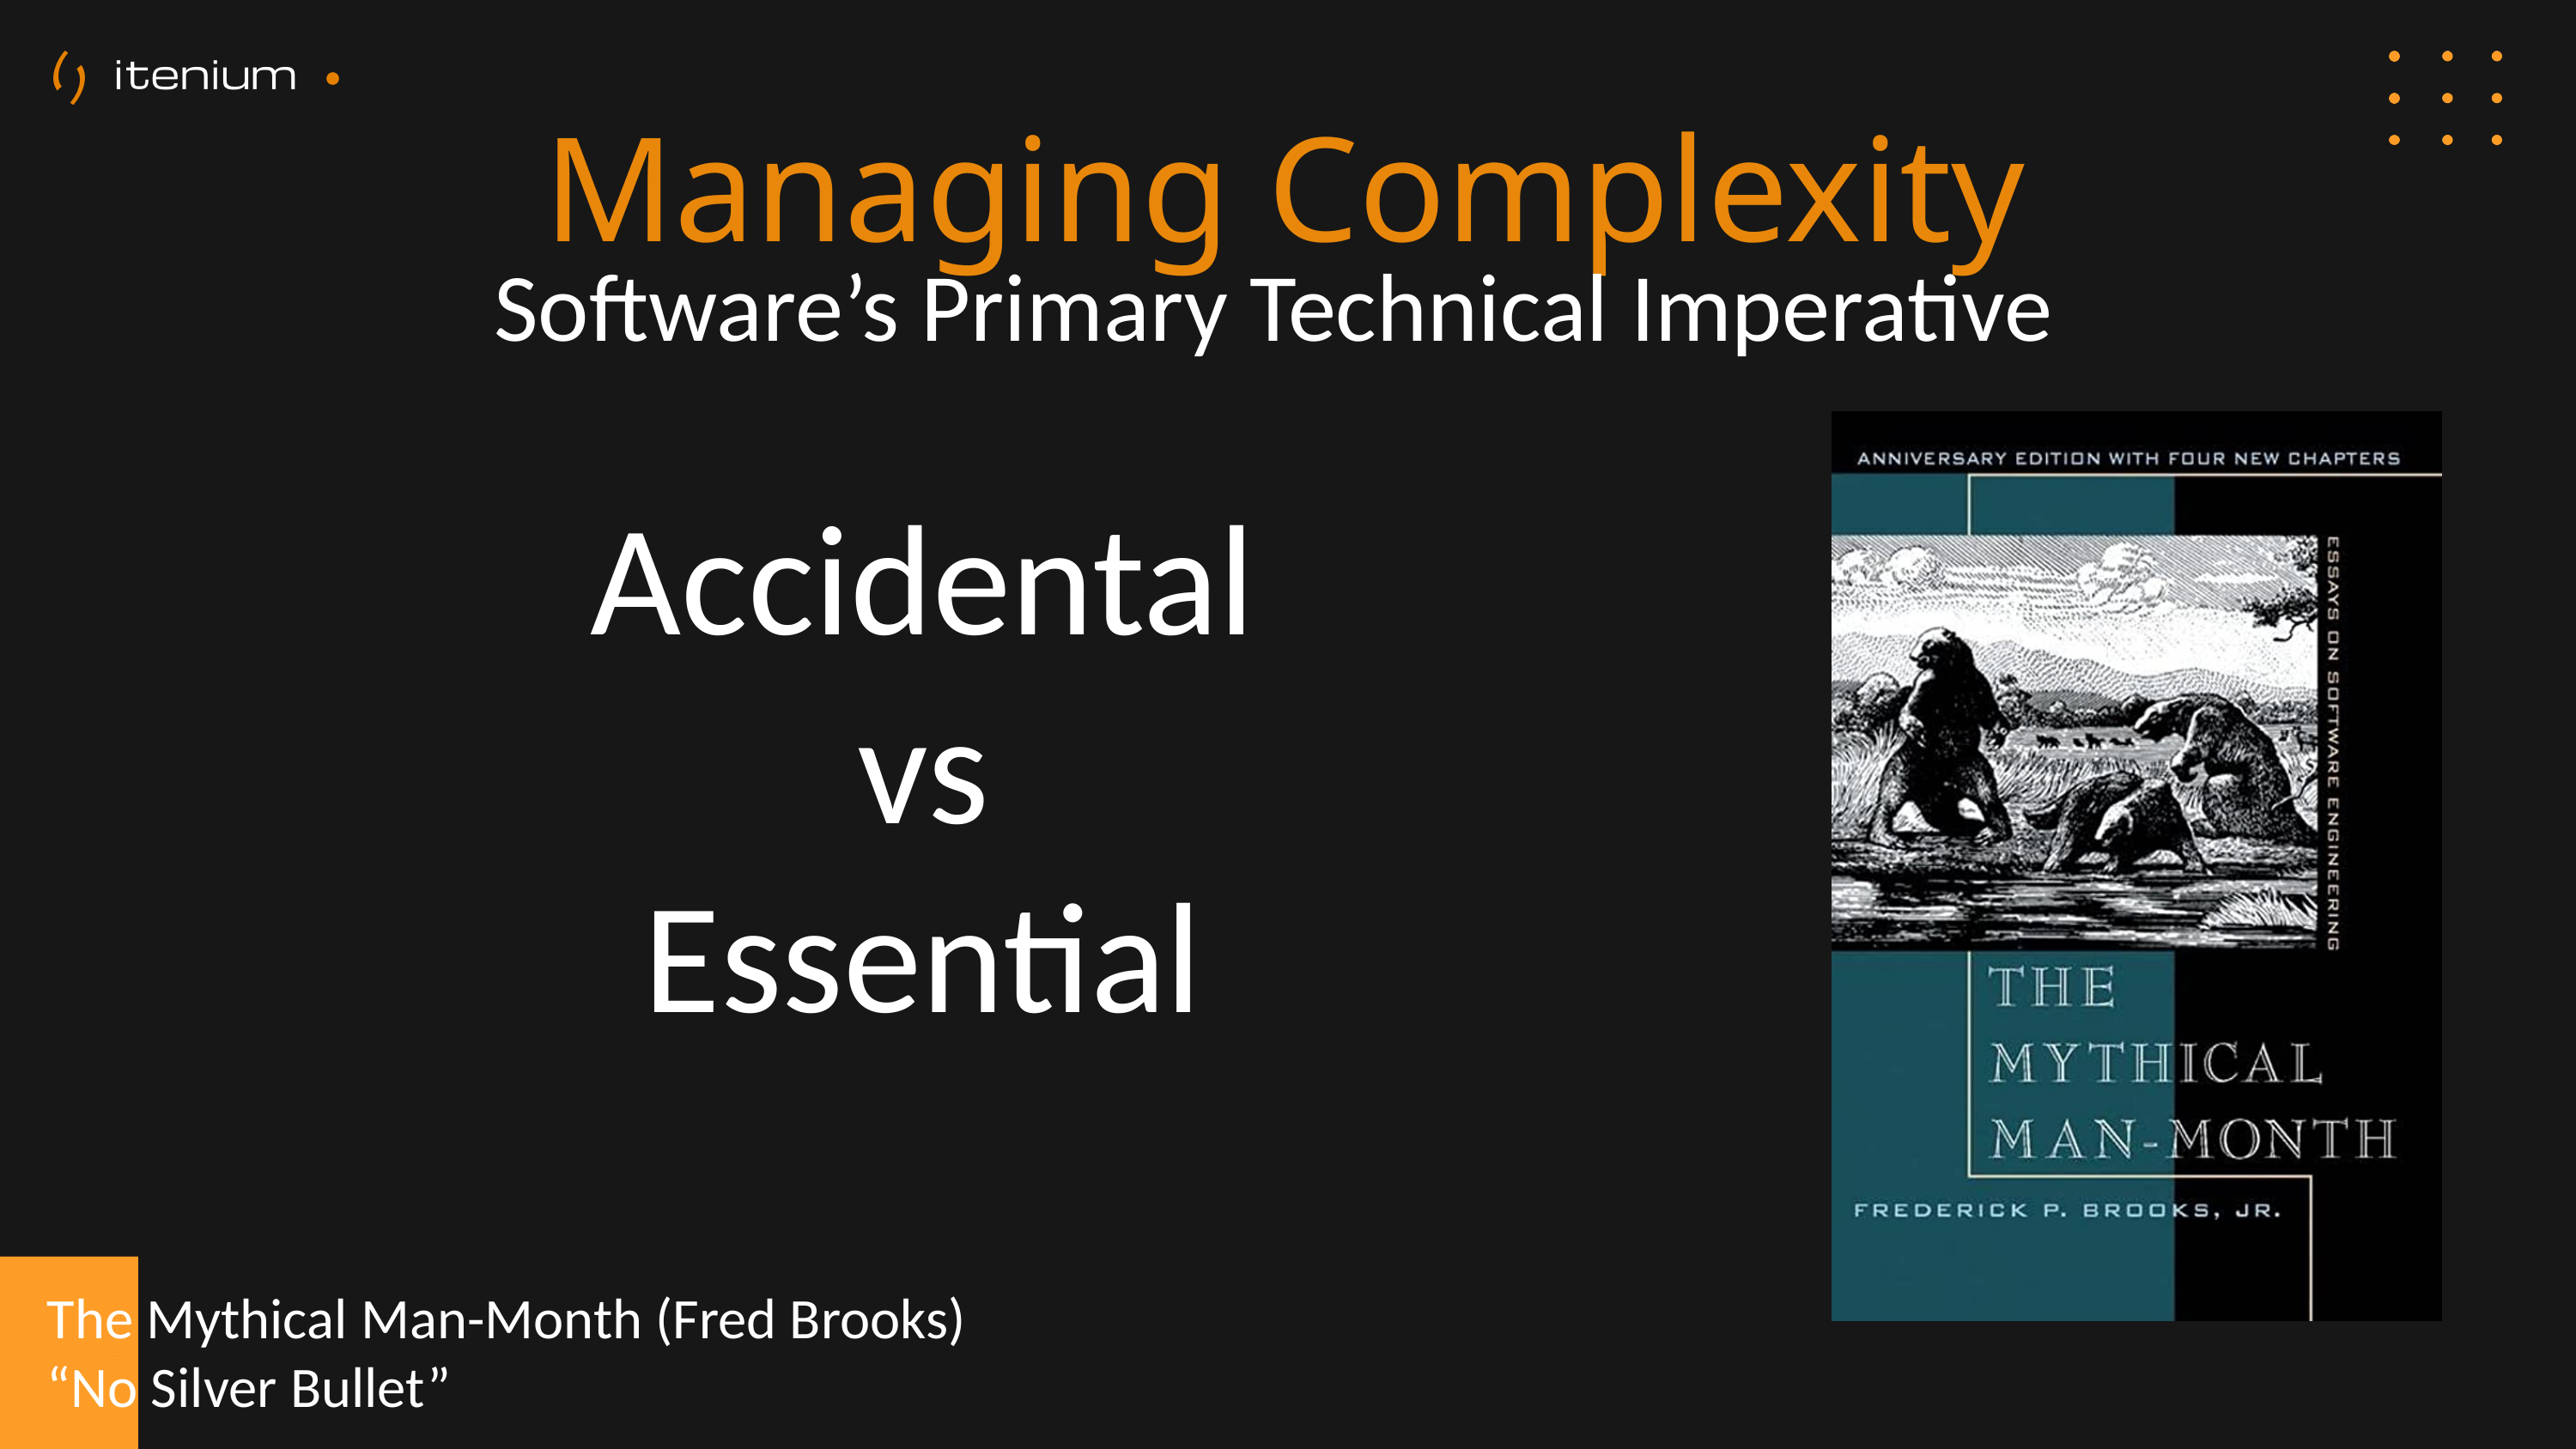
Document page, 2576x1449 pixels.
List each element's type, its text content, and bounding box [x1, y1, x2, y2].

picture [34, 33, 360, 121]
text_box Managing Complexity [0, 97, 2572, 271]
text_box Accidental vs Essential [68, 470, 1778, 1051]
text_box Software’s Primary Technical Imperative [34, 238, 2512, 367]
picture [0, 1256, 139, 1449]
text_box The Mythical Man-Month (Fred Brooks) “No Silver Bullet” [142, 1275, 1744, 1426]
picture [1831, 411, 2442, 1321]
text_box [2389, 51, 2502, 145]
